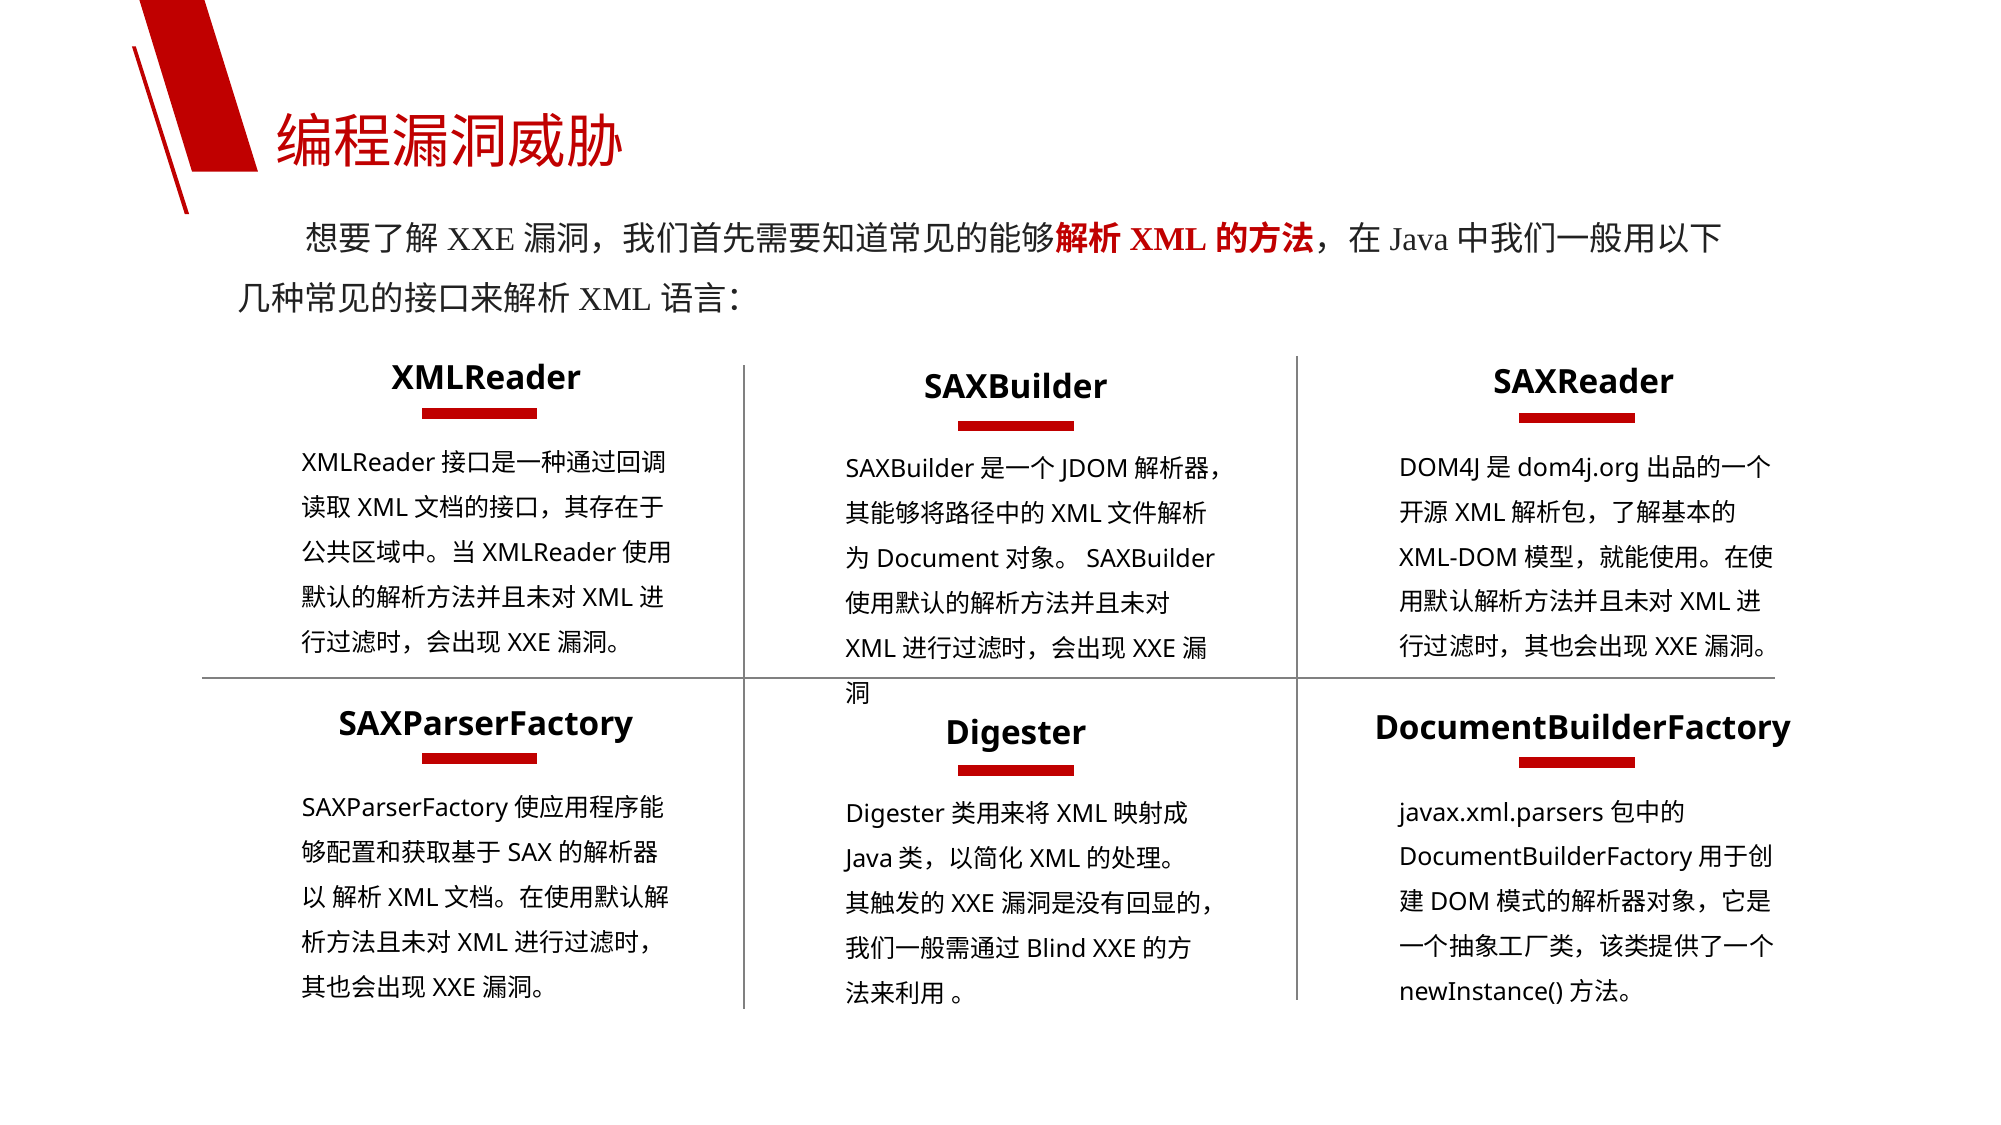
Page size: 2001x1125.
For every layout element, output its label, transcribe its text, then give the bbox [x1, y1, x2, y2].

text_box Digester [930, 696, 1111, 759]
text_box 编程漏洞威胁 [260, 96, 640, 182]
text_box Digester类用来将XML映射成Java类，以简化XML的处理。其触发的XXE漏洞是没有回显的，我们一般需通过Blind XXE的方法来利用 。 [830, 775, 1225, 1015]
text_box DocumentBuilderFactory [1359, 691, 1816, 754]
text_box 想要了解XXE漏洞，我们首先需要知道常见的能够解析XML的方法，在Java中我们一般用以下几种常见的接口来解析XML语言： [223, 189, 1757, 325]
text_box SAXReader [1478, 344, 1698, 408]
text_box SAXBuilder是一个JDOM解析器，其能够将路径中的XML文件解析为Document对象。SAXBuilder使用默认的解析方法并且未对XML进行过滤时，会出现XXE漏洞 [830, 430, 1239, 677]
text_box [958, 765, 1074, 776]
text_box SAXBuilder [909, 349, 1132, 413]
text_box javax.xml.parsers包中的DocumentBuilderFactory用于创建DOM模式的解析器对象，它是一个抽象工厂类，该类提供了一个newInstance()方法。 [1384, 773, 1792, 1013]
text_box SAXParserFactory使应用程序能够配置和获取基于SAX的解析器以 解析XML文档。在使用默认解析方法且未对XML进行过滤时，其也会出现XXE漏洞。 [287, 769, 695, 1054]
text_box DOM4J是dom4j.org出品的一个开源XML解析包，了解基本的XML-DOM模型，就能使用。在使用默认解析方法并且未对XML进行过滤时，其也会出现XXE漏洞。 [1384, 428, 1792, 691]
text_box [1519, 757, 1635, 768]
text_box SAXParserFactory [323, 686, 649, 750]
text_box [422, 408, 537, 419]
text_box [958, 421, 1074, 431]
text_box XMLReader [376, 340, 605, 404]
text_box XMLReader接口是一种通过回调读取XML文档的接口，其存在于 公共区域中。当XMLReader使用默认的解析方法并且未对XML进行过滤时，会出现XXE漏洞。 [287, 424, 695, 664]
text_box [422, 753, 537, 764]
text_box SAXBuilder是一个JDOM解析器，其能够将路径中的XML文件解析为Document对象。SAXBuilder使用默认的解析方法并且未对XML进行过滤时，会出现XXE漏洞 [830, 679, 1239, 715]
text_box [1519, 413, 1635, 423]
